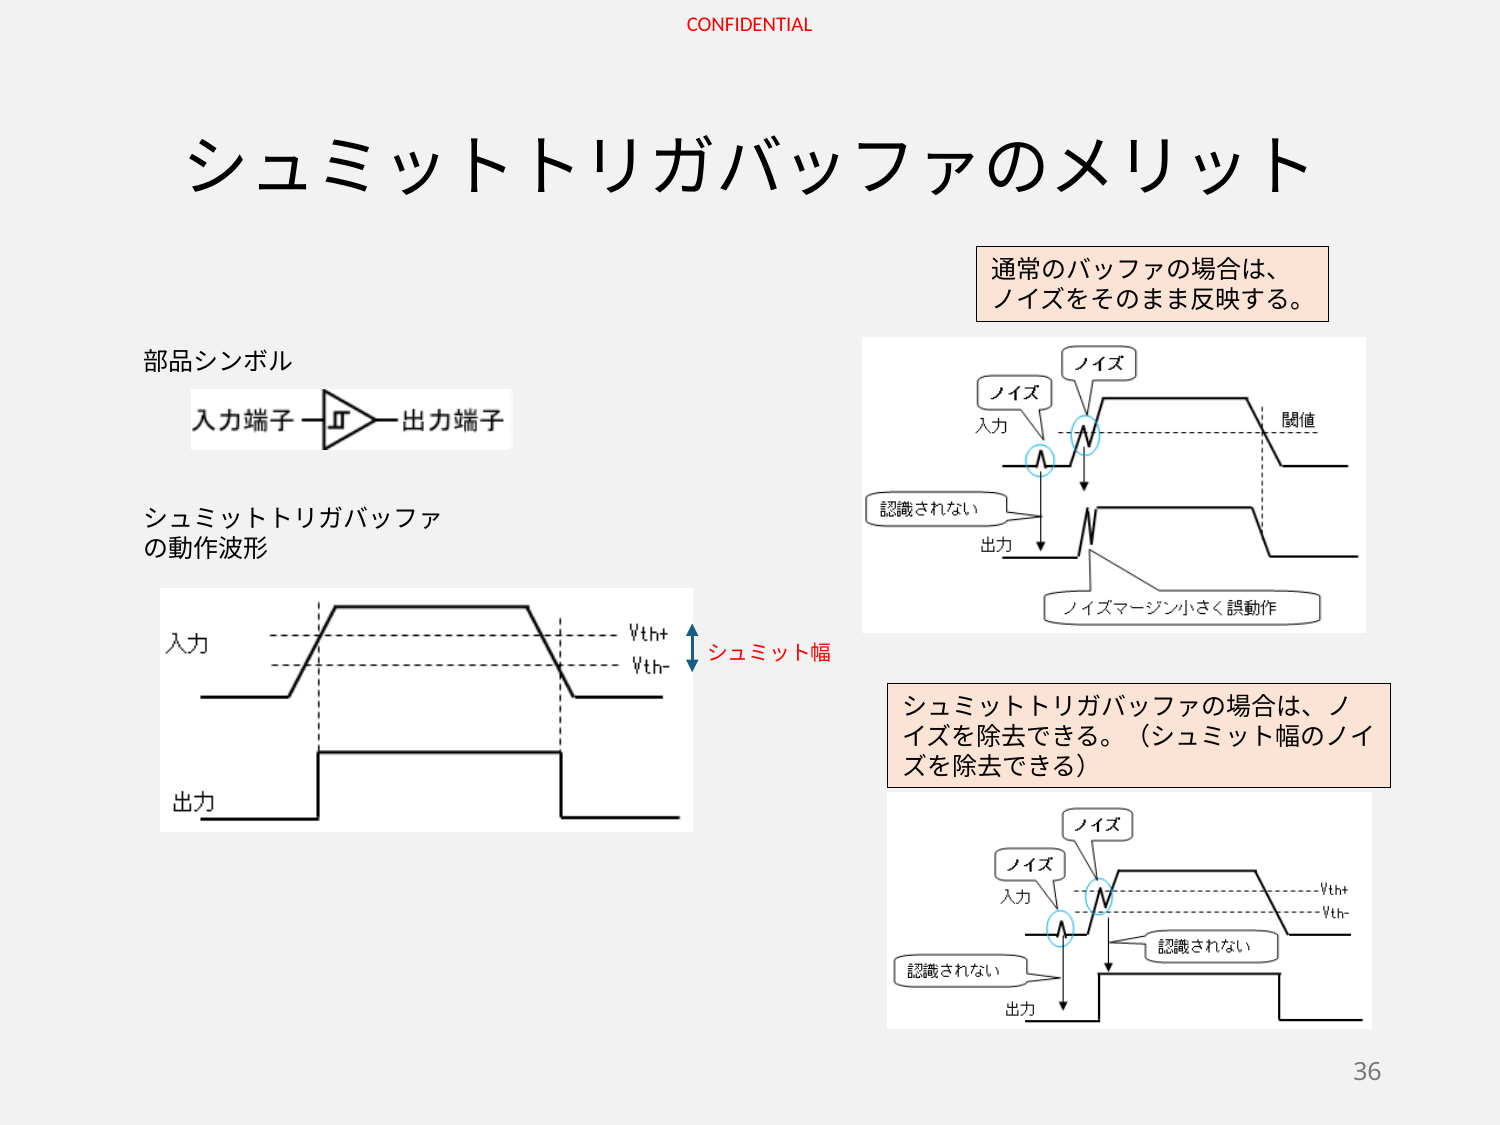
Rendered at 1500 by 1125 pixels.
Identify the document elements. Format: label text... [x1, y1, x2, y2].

text_box シュミットトリガバッファの動作波形 [128, 495, 481, 571]
text_box 通常のバッファの場合は、ノイズをそのまま反映する。 [976, 246, 1329, 322]
title シュミットトリガバッファのメリット [103, 59, 1397, 278]
text_box 部品シンボル [128, 338, 481, 383]
picture [160, 587, 693, 833]
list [190, 388, 514, 451]
text_box シュミットトリガバッファの場合は、ノイズを除去できる。（シュミット幅のノイズを除去できる） [887, 683, 1391, 788]
picture [886, 791, 1373, 1029]
slide_number 36 [1059, 1042, 1397, 1103]
picture [862, 337, 1367, 634]
text_box シュミット幅 [693, 631, 888, 672]
